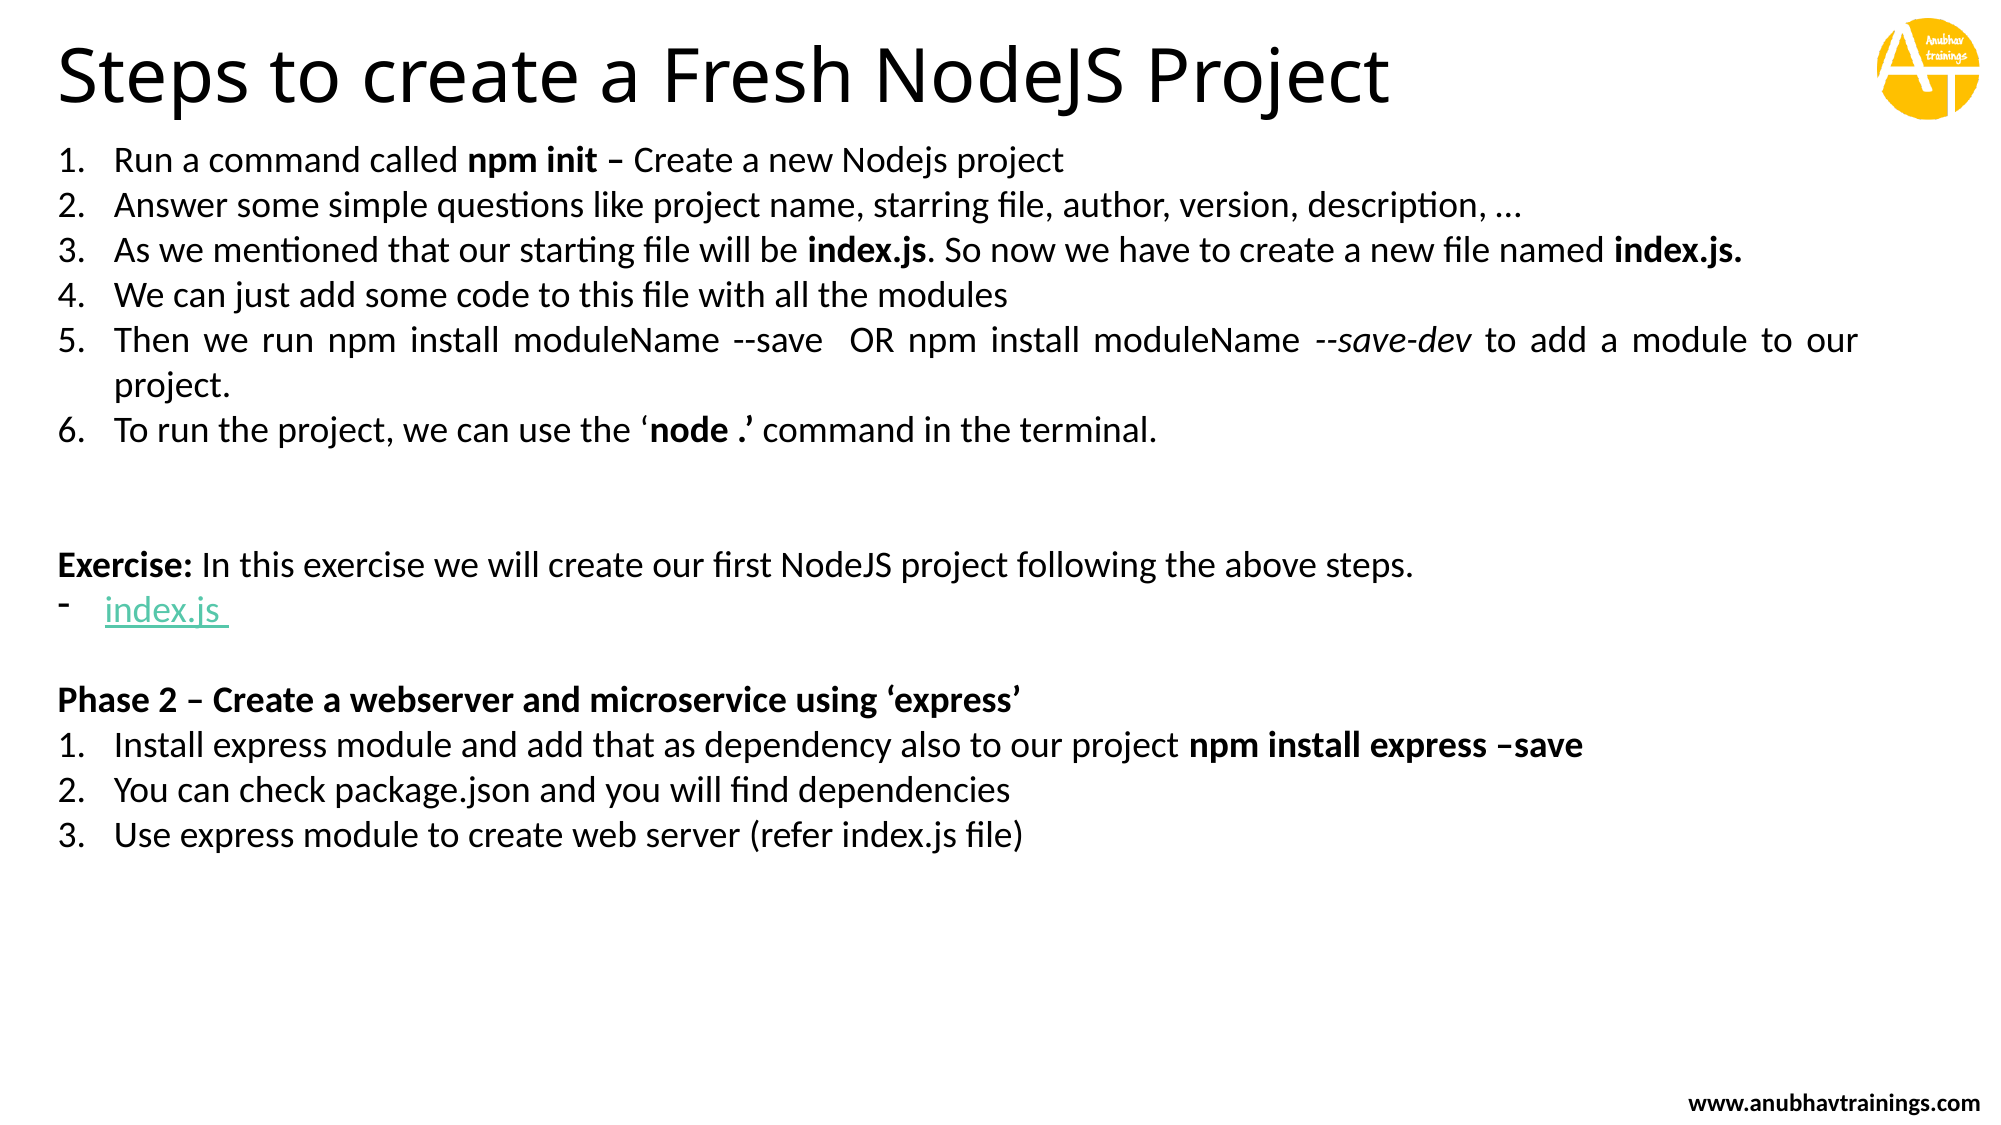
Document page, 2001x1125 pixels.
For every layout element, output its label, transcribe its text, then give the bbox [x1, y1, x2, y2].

text_box Steps to create a Fresh NodeJS Project [42, 30, 1866, 127]
footer www.anubhavtrainings.com [1669, 1089, 2000, 1114]
picture [1866, 11, 1985, 128]
text_box Run a command called npm init – Create a new Nodejs project Answer some simple questions like project name, starring file, author, version, description, … As we mentioned that our starting file will be index.js. So now we have to create a new file named index.js. We can just add some code to this file with all the modules Then we run npm install moduleName --save OR npm install moduleName --save-dev to add a module to our project. To run the project, we can use the ‘node .’ command in the terminal. Exercise: In this exercise we will create our first NodeJS project following the above steps. index.js Phase 2 – Create a webserver and microservice using ‘express’ Install express module and add that as dependency also to our project npm install express –save You can check package.json and you will find dependencies Use express module to create web server (refer index.js file) [42, 127, 1874, 863]
